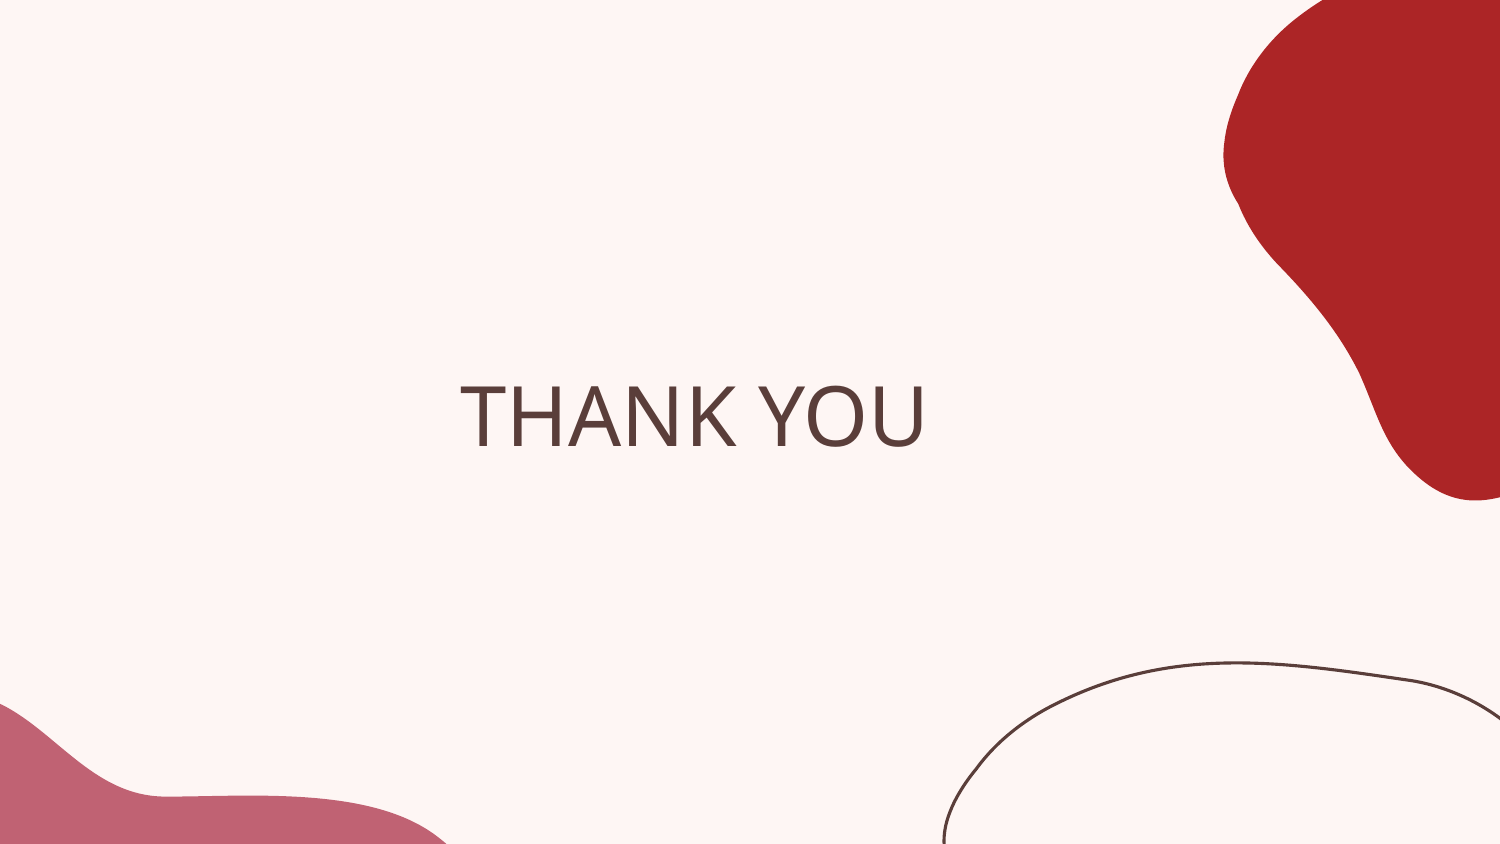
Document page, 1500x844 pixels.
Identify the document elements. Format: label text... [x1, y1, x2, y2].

text_box [944, 662, 1500, 844]
title THANK YOU [445, 367, 1075, 450]
